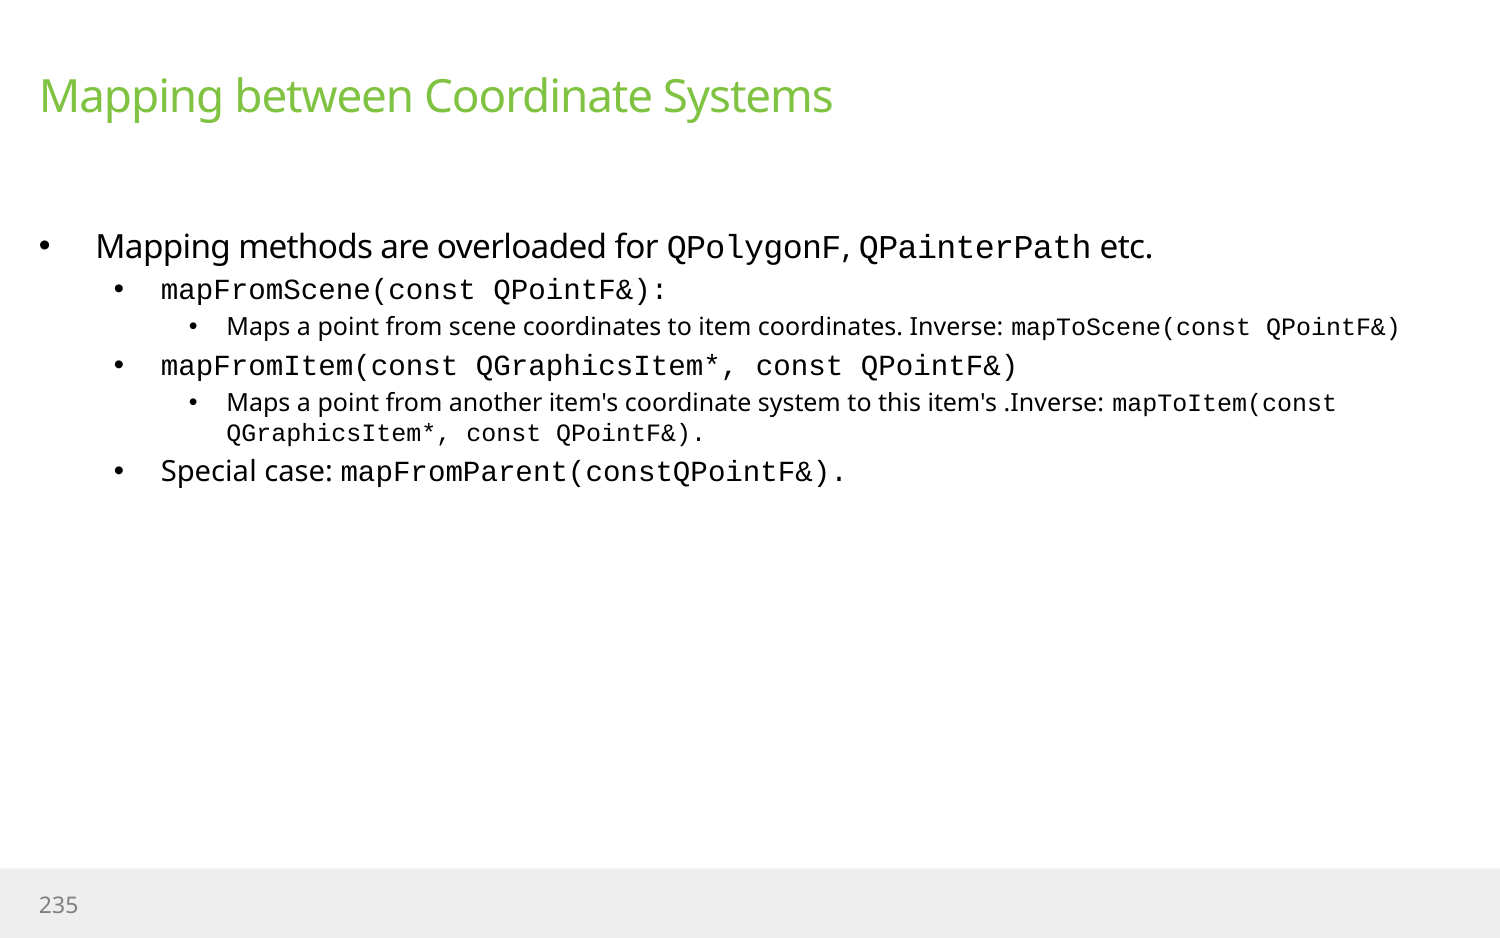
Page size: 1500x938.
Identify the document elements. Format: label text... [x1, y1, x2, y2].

list Mapping methods are overloaded for QPolygonF, QPainterPath etc. mapFromScene(const QPointF&): Maps a point from scene coordinates to item coordinates. Inverse: mapToScene(const QPointF&) mapFromItem(const QGraphicsItem*, const QPointF&) Maps a point from another item's coordinate system to this item's .Inverse: mapToItem(const QGraphicsItem*, const QPointF&). Special case: mapFromParent(constQPointF&). [39, 224, 1471, 846]
title Mapping between Coordinate Systems [39, 66, 1052, 195]
slide_number 235 [39, 892, 410, 921]
